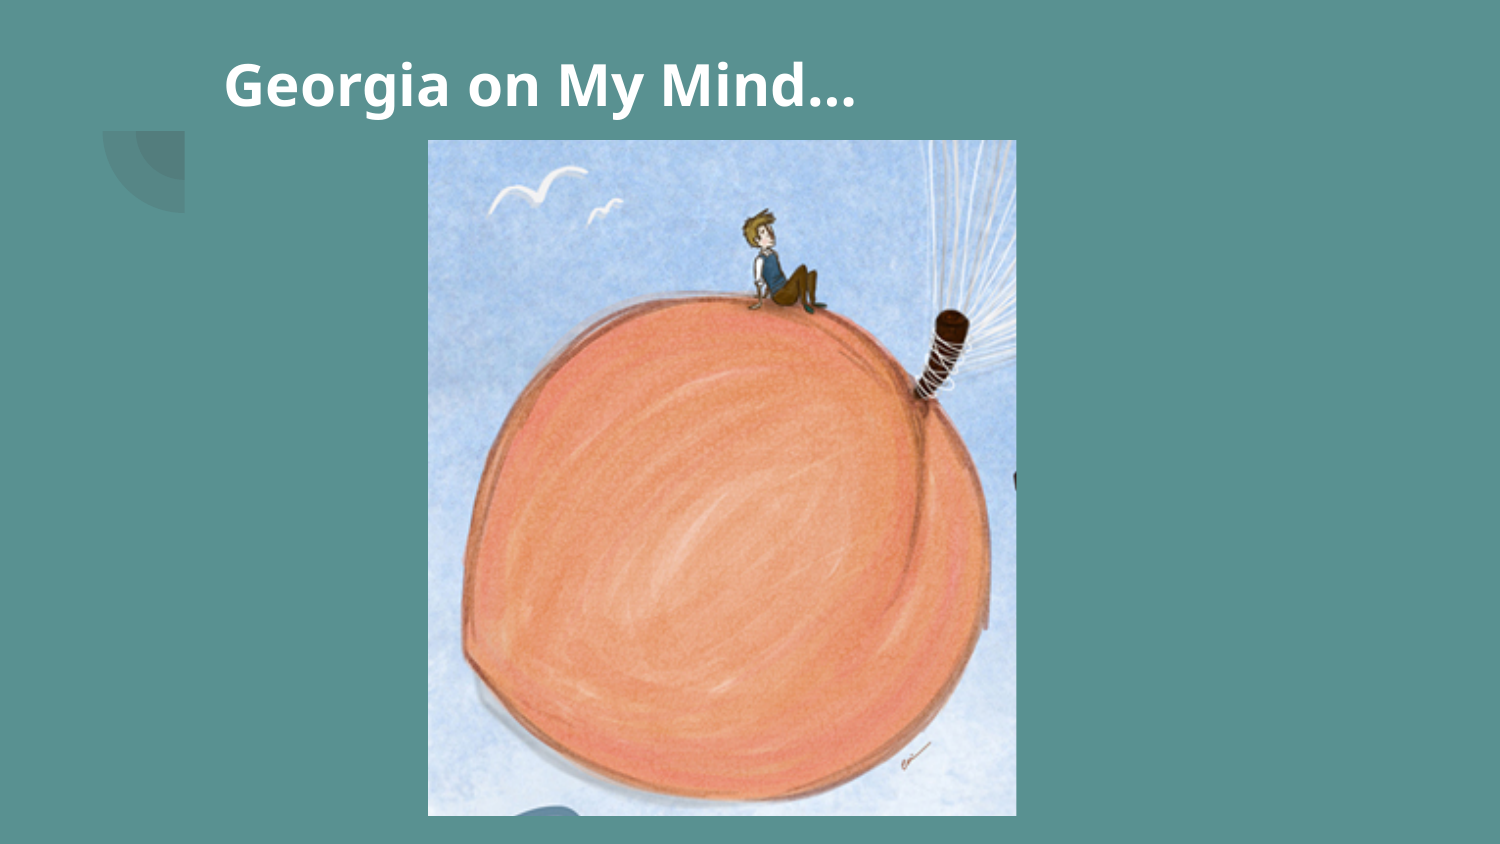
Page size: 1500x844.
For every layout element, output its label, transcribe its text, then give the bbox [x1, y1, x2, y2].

title Georgia on My Mind… [208, 33, 1362, 154]
picture [427, 140, 1017, 817]
